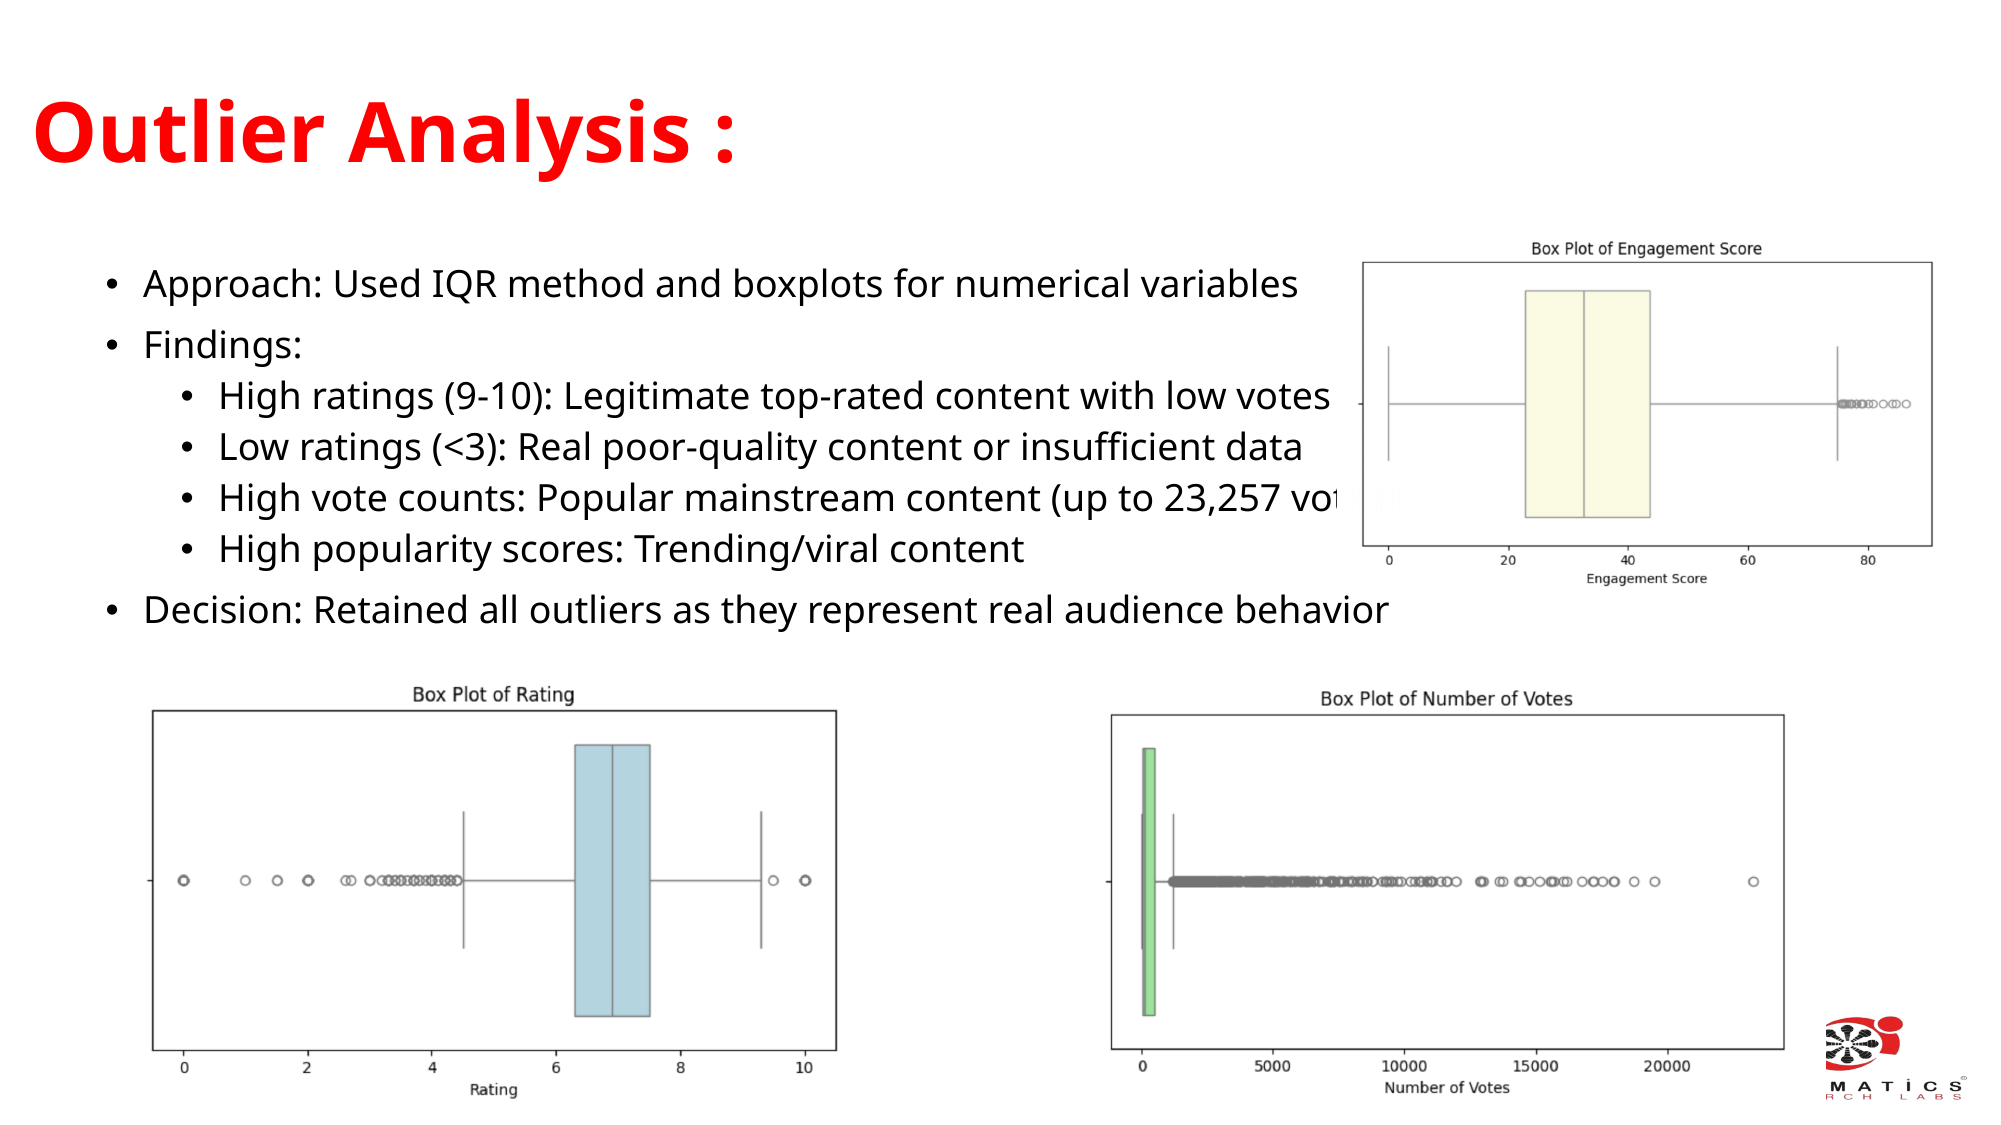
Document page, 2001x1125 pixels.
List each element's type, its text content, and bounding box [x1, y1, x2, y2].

picture [1336, 233, 1964, 594]
list Approach: Used IQR method and boxplots for numerical variables Findings: High ratings (9-10): Legitimate top-rated content with low votes Low ratings (<3): Real poor-quality content or insufficient data High vote counts: Popular mainstream content (up to 23,257 votes) High popularity scores: Trending/viral content Decision: Retained all outliers as they represent real audience behavior [90, 257, 1816, 972]
picture [135, 677, 880, 1107]
picture [1082, 680, 1992, 1125]
title Outlier Analysis : [16, 82, 1742, 300]
